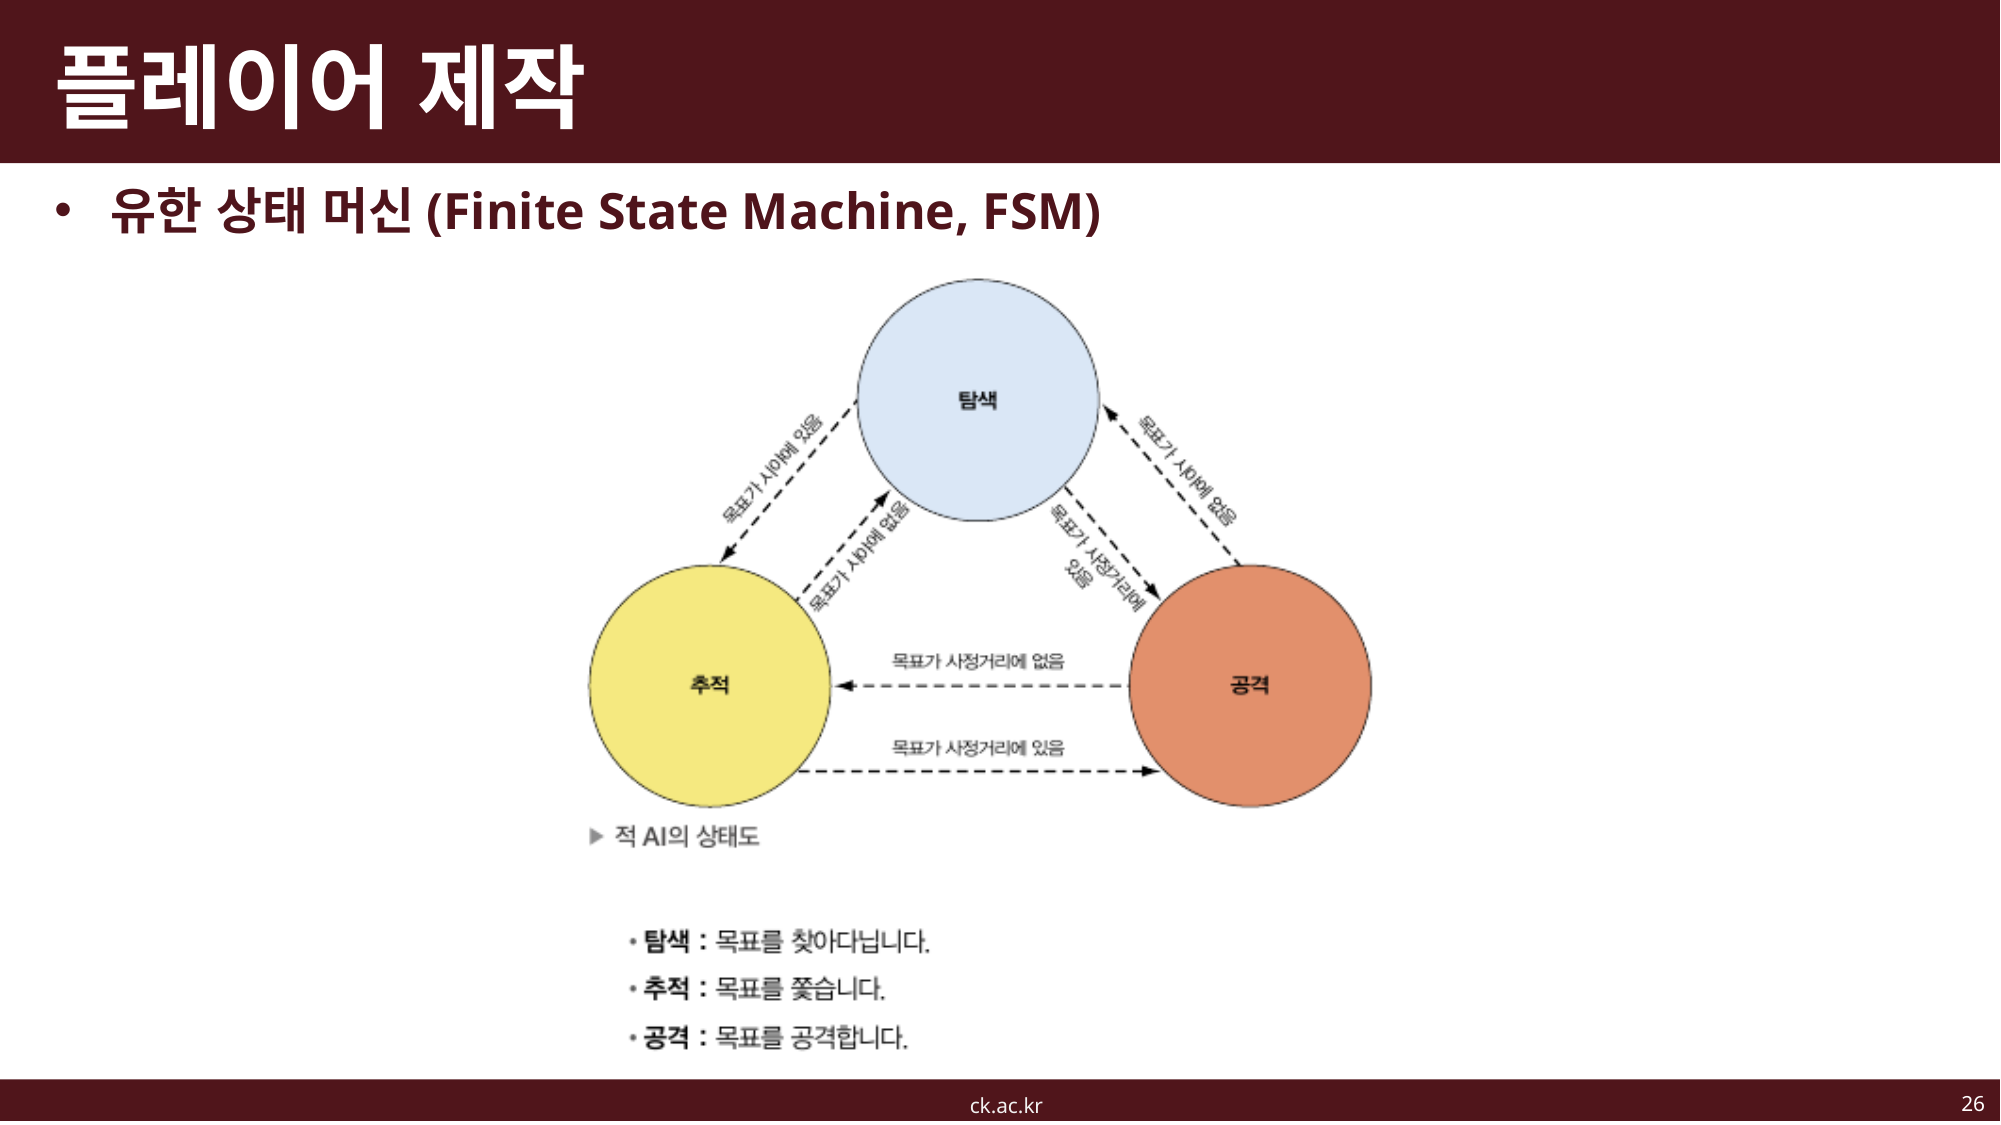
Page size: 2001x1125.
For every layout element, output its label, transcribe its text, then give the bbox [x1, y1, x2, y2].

picture [571, 247, 1429, 1061]
slide_number 26 [1911, 1083, 2000, 1125]
text_box 유한 상태 머신(Finite State Machine, FSM) [39, 171, 1933, 247]
footer ck.ac.kr [949, 1084, 1064, 1125]
title 플레이어 제작 [39, 34, 1289, 149]
